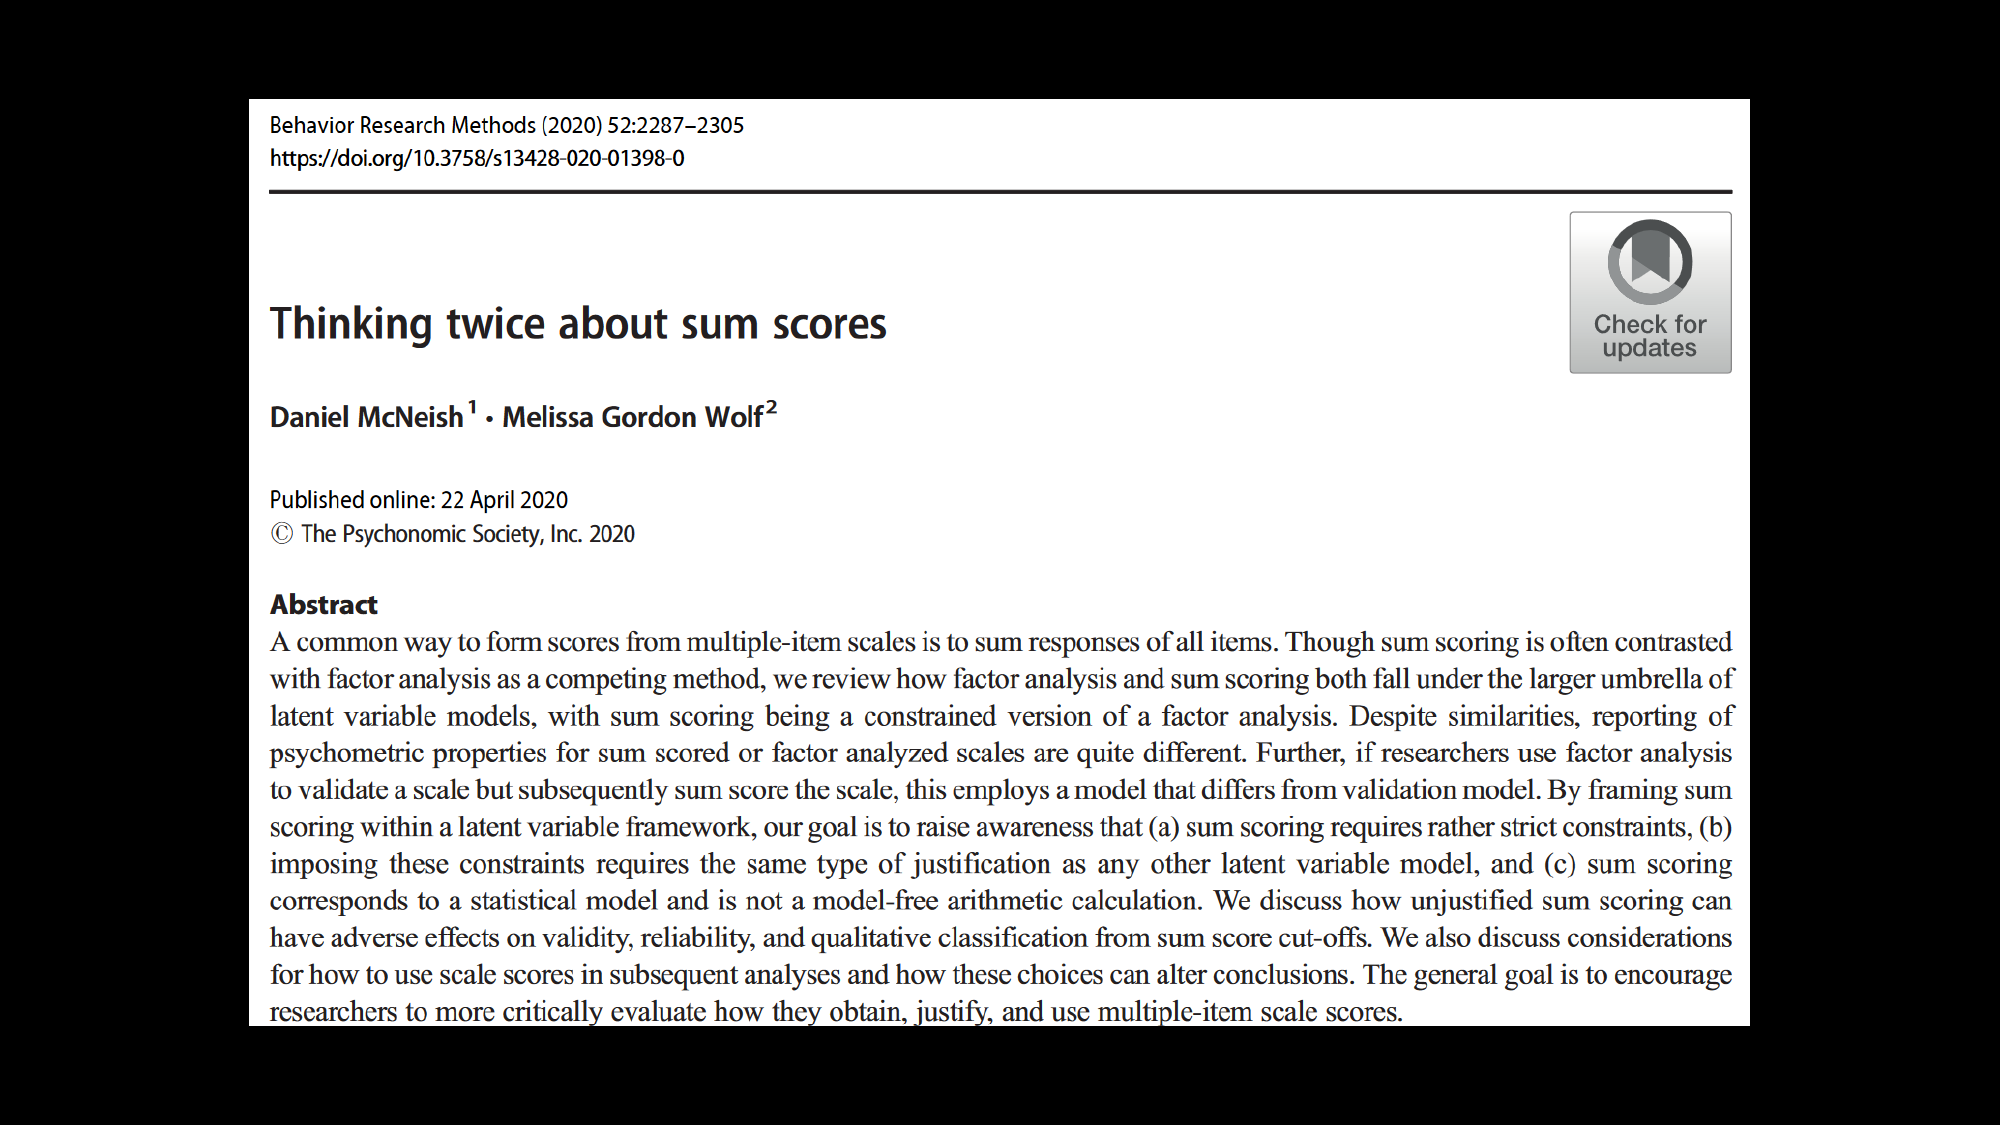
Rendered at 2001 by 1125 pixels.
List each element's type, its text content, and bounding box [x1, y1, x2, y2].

picture [249, 99, 1751, 1026]
text_box 2022 [1754, 397, 1759, 472]
